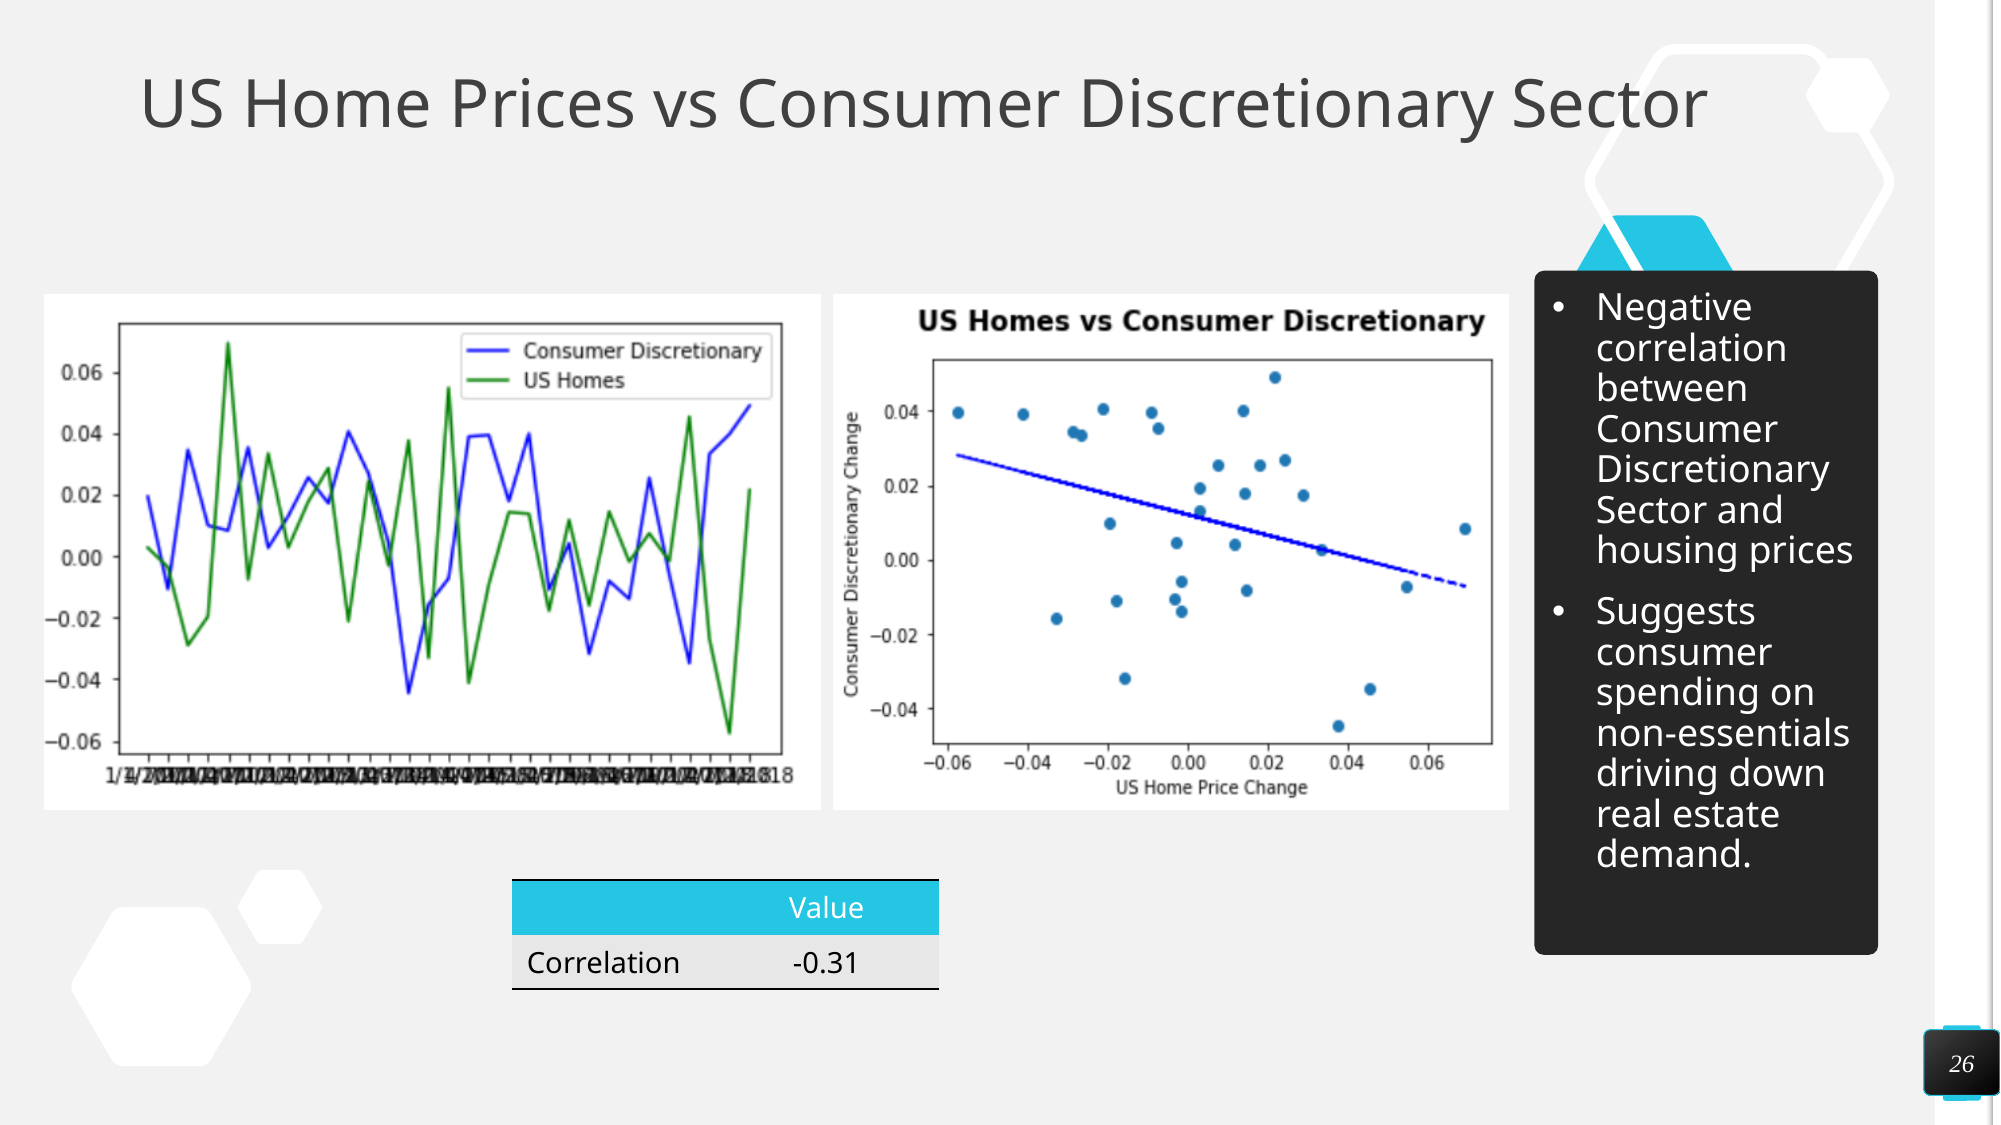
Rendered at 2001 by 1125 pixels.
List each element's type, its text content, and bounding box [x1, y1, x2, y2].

title US Home Prices vs Consumer Discretionary Sector [139, 70, 2000, 142]
picture [44, 294, 821, 810]
slide_number 26 [1923, 1029, 2000, 1096]
picture [833, 294, 1509, 810]
table_header [512, 881, 714, 935]
table_cell Correlation [512, 935, 714, 988]
table_cell -0.31 [714, 935, 939, 988]
text_box Negative correlation between Consumer Discretionary Sector and housing prices Suggests consumer spending on non-essentials driving down real estate demand. [1534, 270, 1879, 955]
table_header Value [714, 881, 939, 935]
